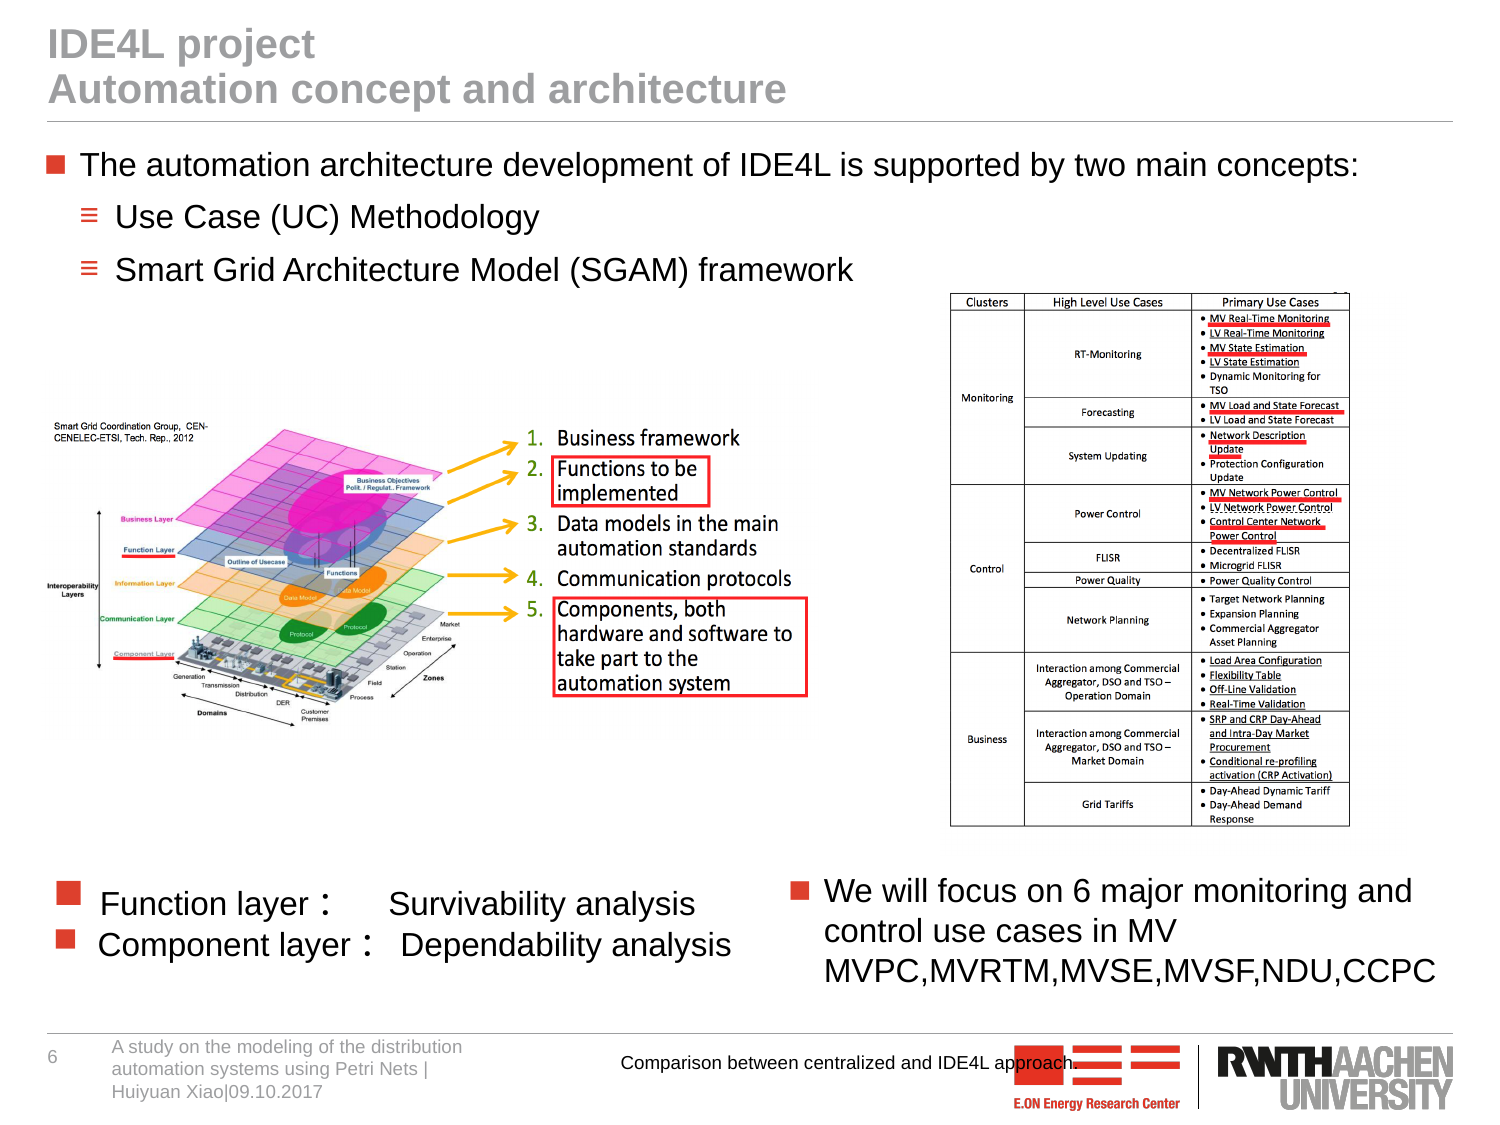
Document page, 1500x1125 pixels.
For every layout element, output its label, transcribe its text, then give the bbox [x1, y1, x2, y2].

text_box Function layer： Survivability analysis Component layer：Dependability analysis [38, 866, 782, 1004]
picture [940, 292, 1407, 856]
picture [1093, 1045, 1180, 1112]
text_box We will focus on 6 major monitoring and control use cases in MV MVPC,MVRTM,MVSE,MVSF,NDU,CCPC [788, 869, 1471, 998]
list Comparison between centralized and IDE4L approach. [484, 1042, 1093, 1125]
picture [1218, 1046, 1453, 1111]
picture [41, 370, 819, 740]
list The automation architecture development of IDE4L is supported by two main concepts: Use Case (UC) Methodology Smart Grid Architecture Model (SGAM) framework [44, 142, 1500, 301]
title IDE4L project Automation concept and architecture [47, 23, 1453, 113]
